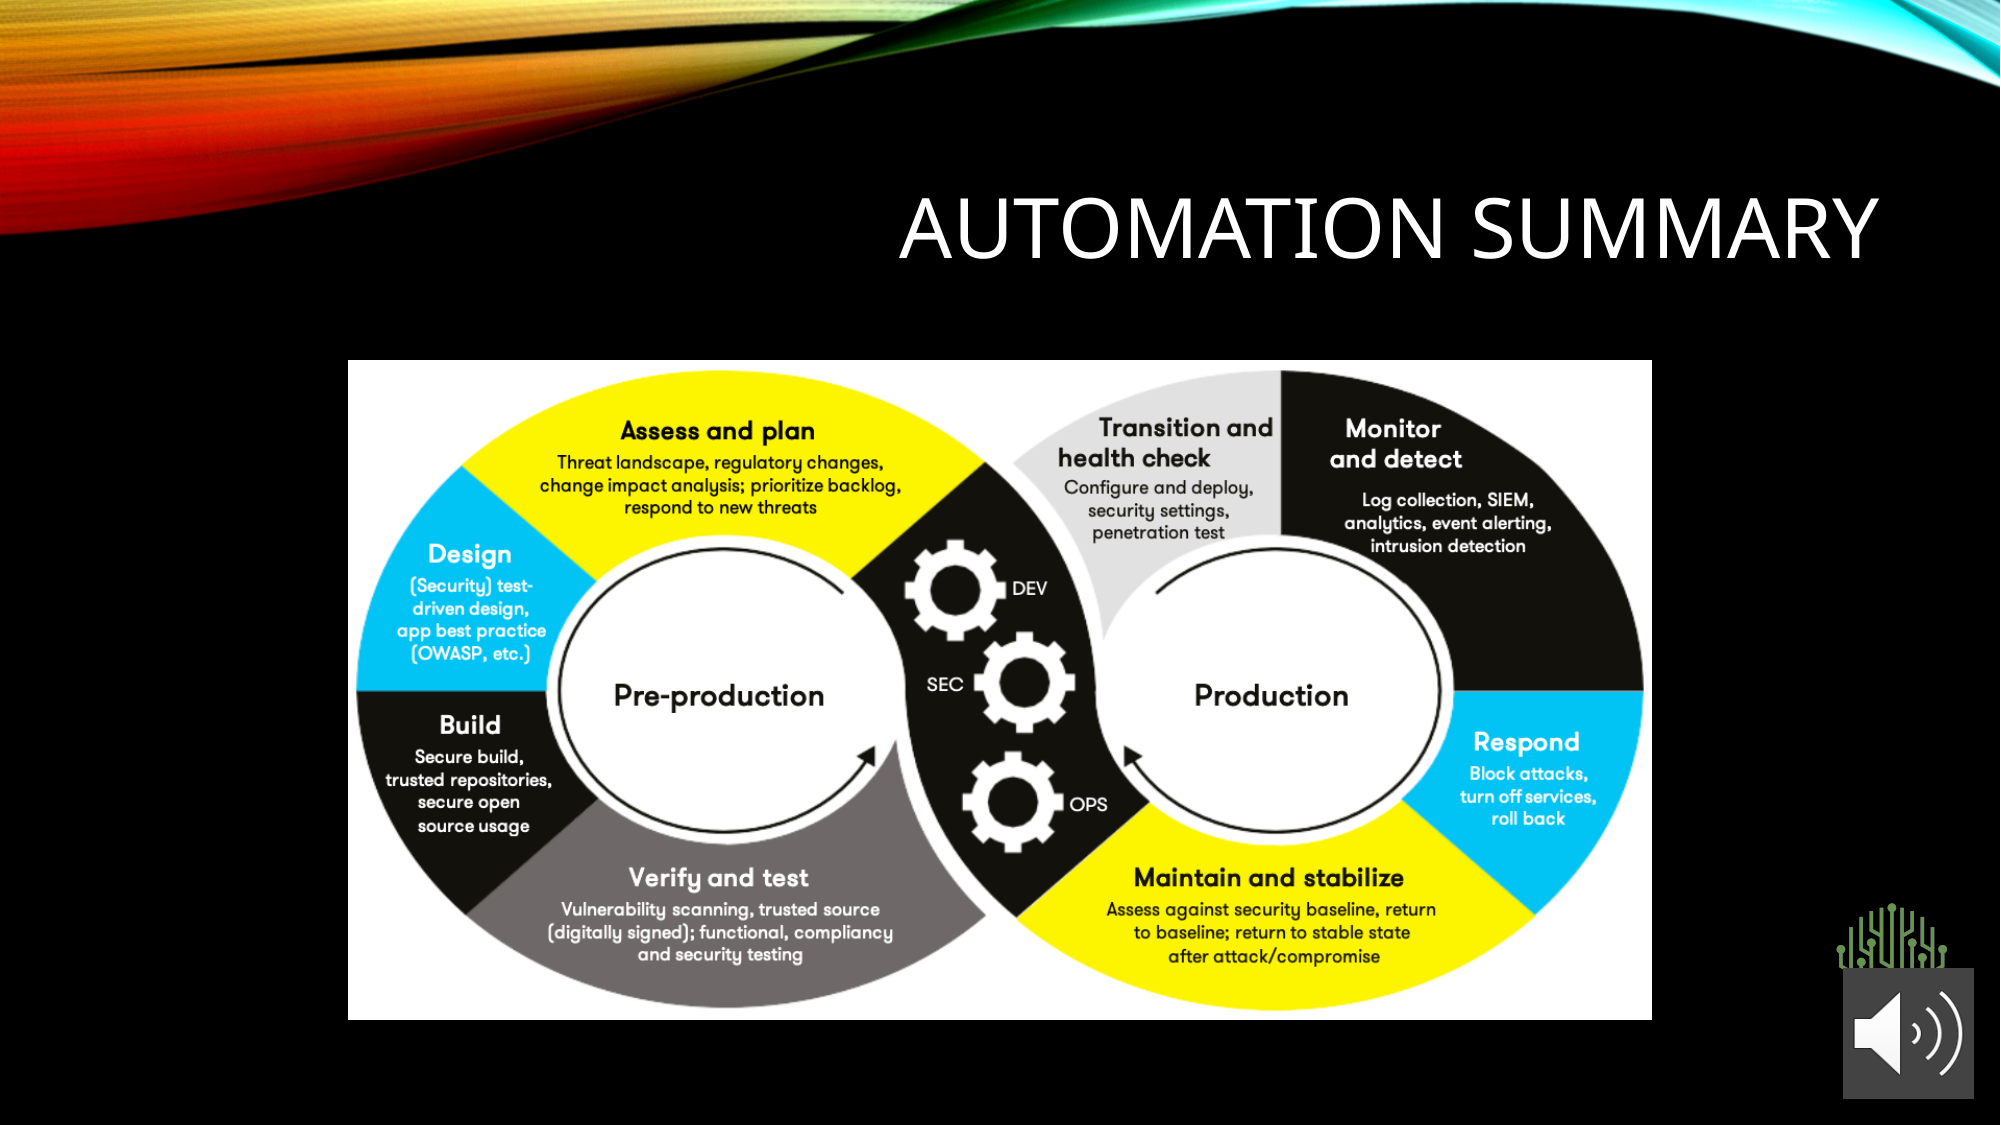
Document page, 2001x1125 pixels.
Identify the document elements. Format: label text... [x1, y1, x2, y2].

picture [348, 360, 1652, 1020]
picture [0, 0, 2000, 237]
title AUTOMATION SUMMARY [474, 124, 1888, 338]
picture [1817, 892, 1976, 1101]
